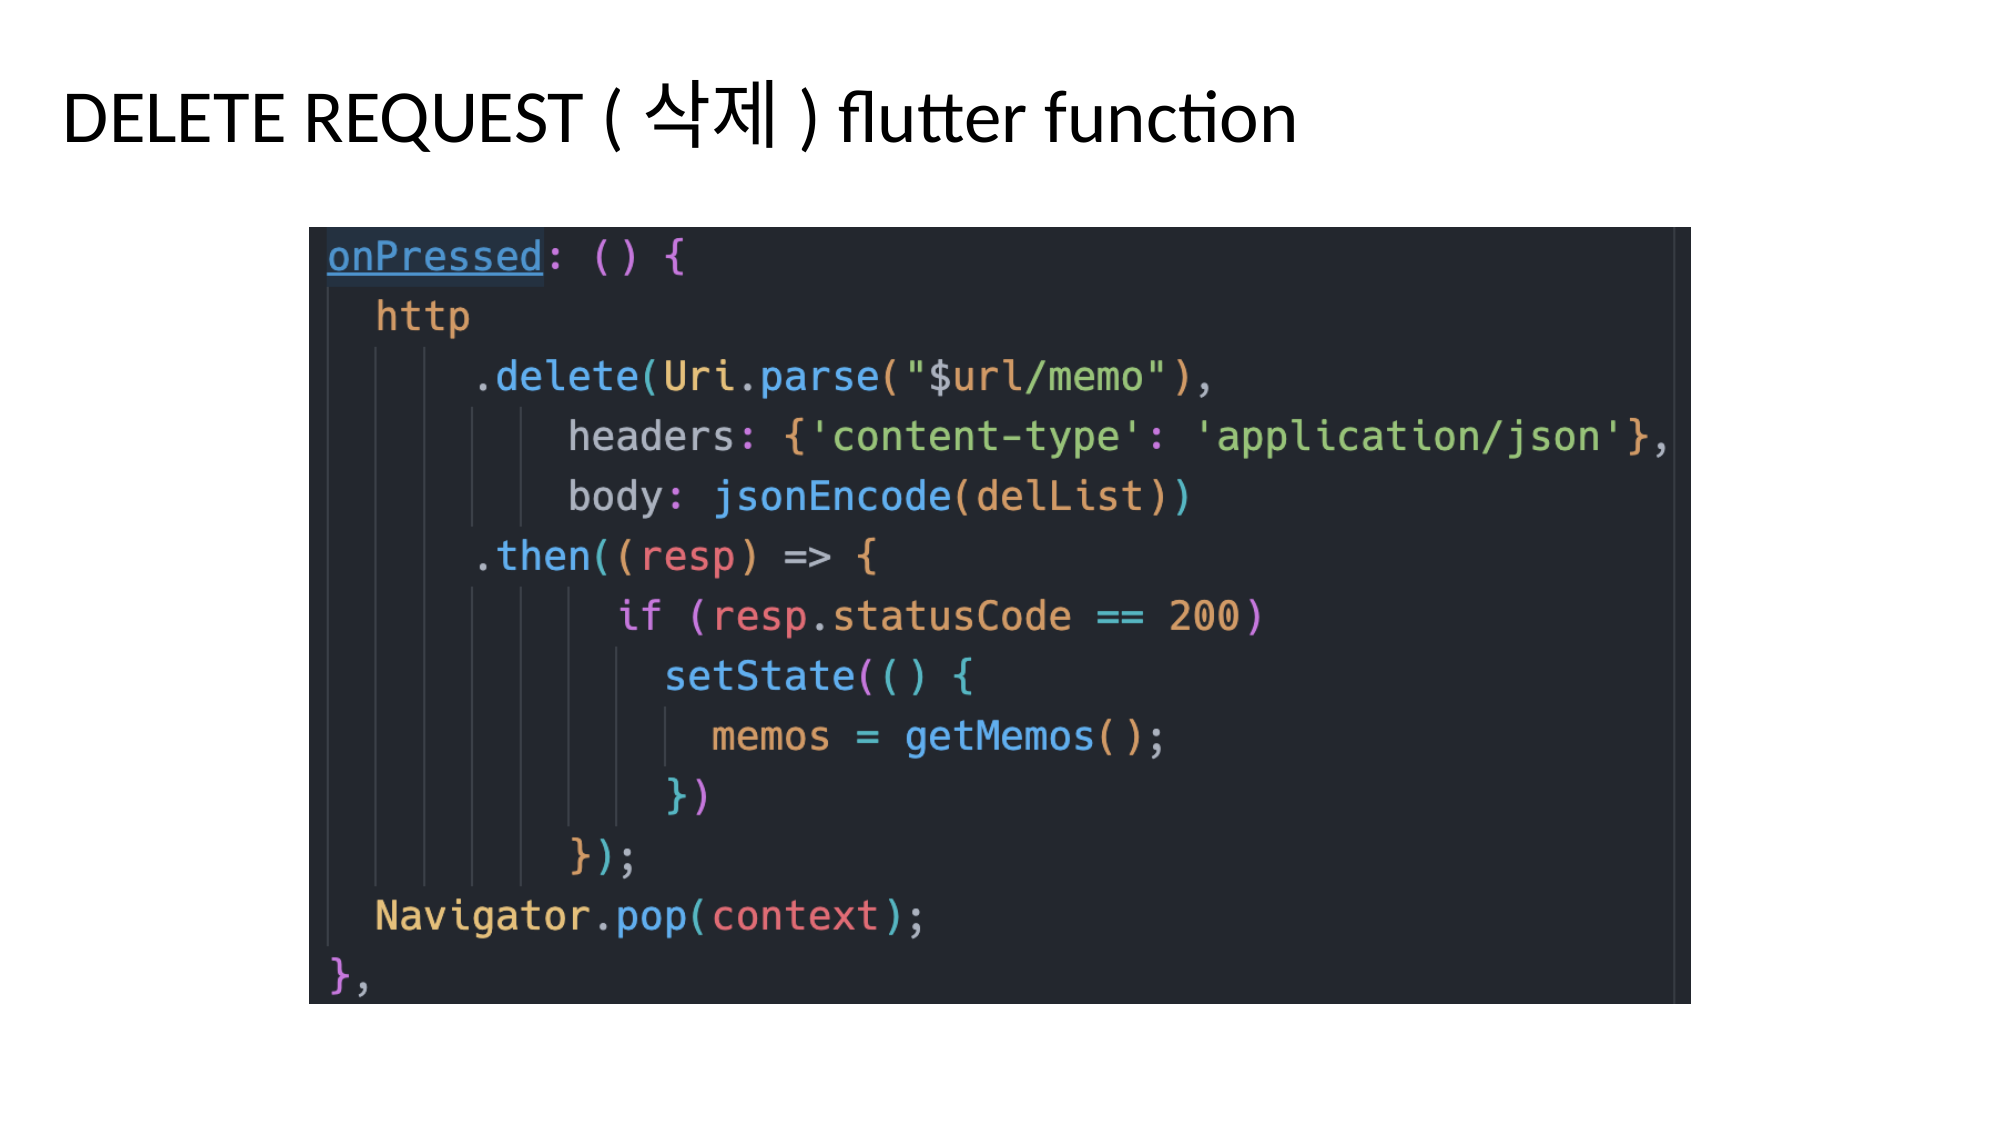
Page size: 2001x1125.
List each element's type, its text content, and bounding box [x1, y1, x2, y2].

picture [309, 227, 1691, 1004]
text_box DELETE REQUEST (삭제) flutter function [48, 60, 1314, 165]
